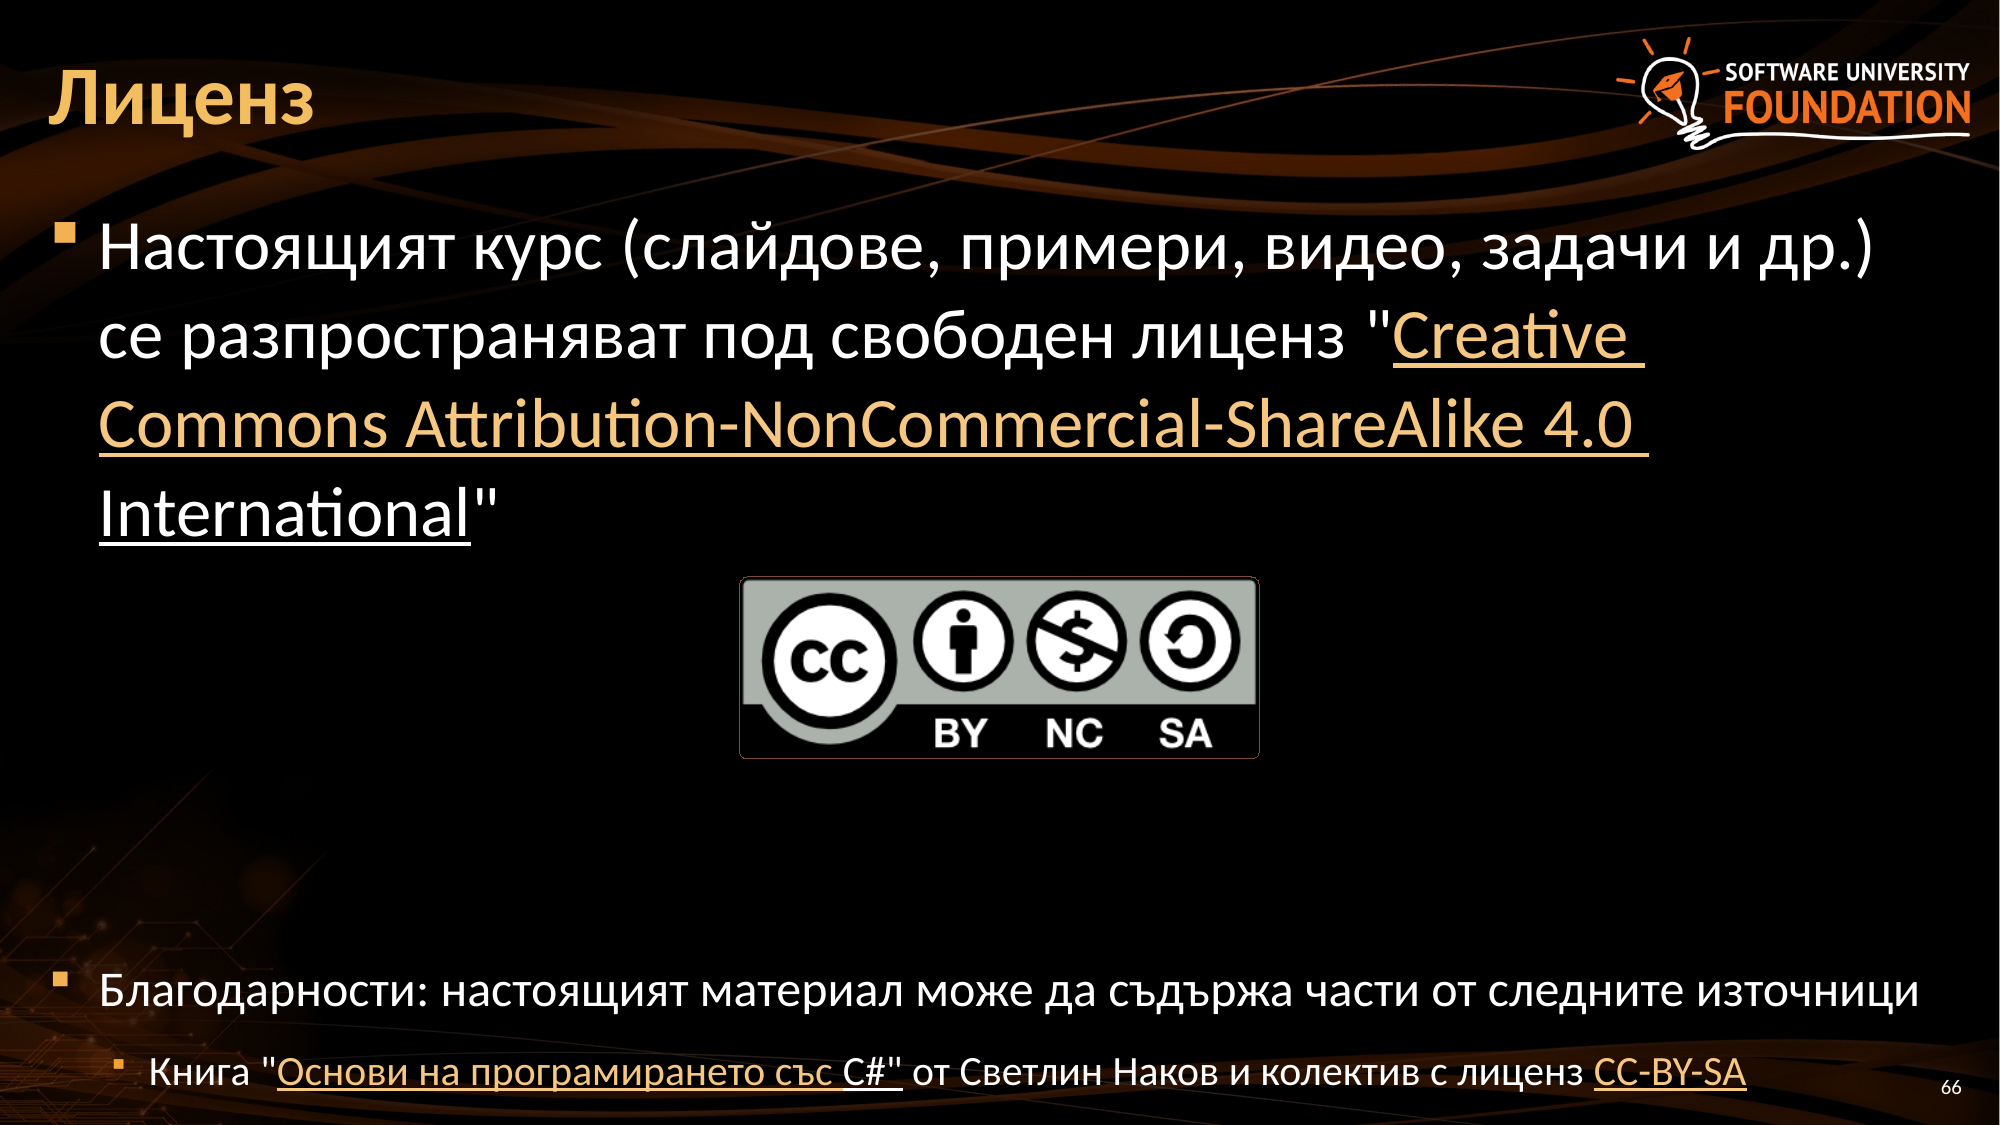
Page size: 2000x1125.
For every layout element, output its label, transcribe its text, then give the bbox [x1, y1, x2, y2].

picture [0, 0, 2000, 1125]
list Настоящият курс (слайдове, примери, видео, задачи и др.) се разпространяват под свободен лиценз "Creative Commons Attribution-NonCommercial-ShareAlike 4.0 International" Благодарности: настоящият материал може да съдържа части от следните източници Книга "Основи на програмирането със C#" от Светлин Наков и колектив с лиценз CC-BY-SA [31, 188, 1968, 1103]
title Лиценз [30, 6, 1602, 189]
